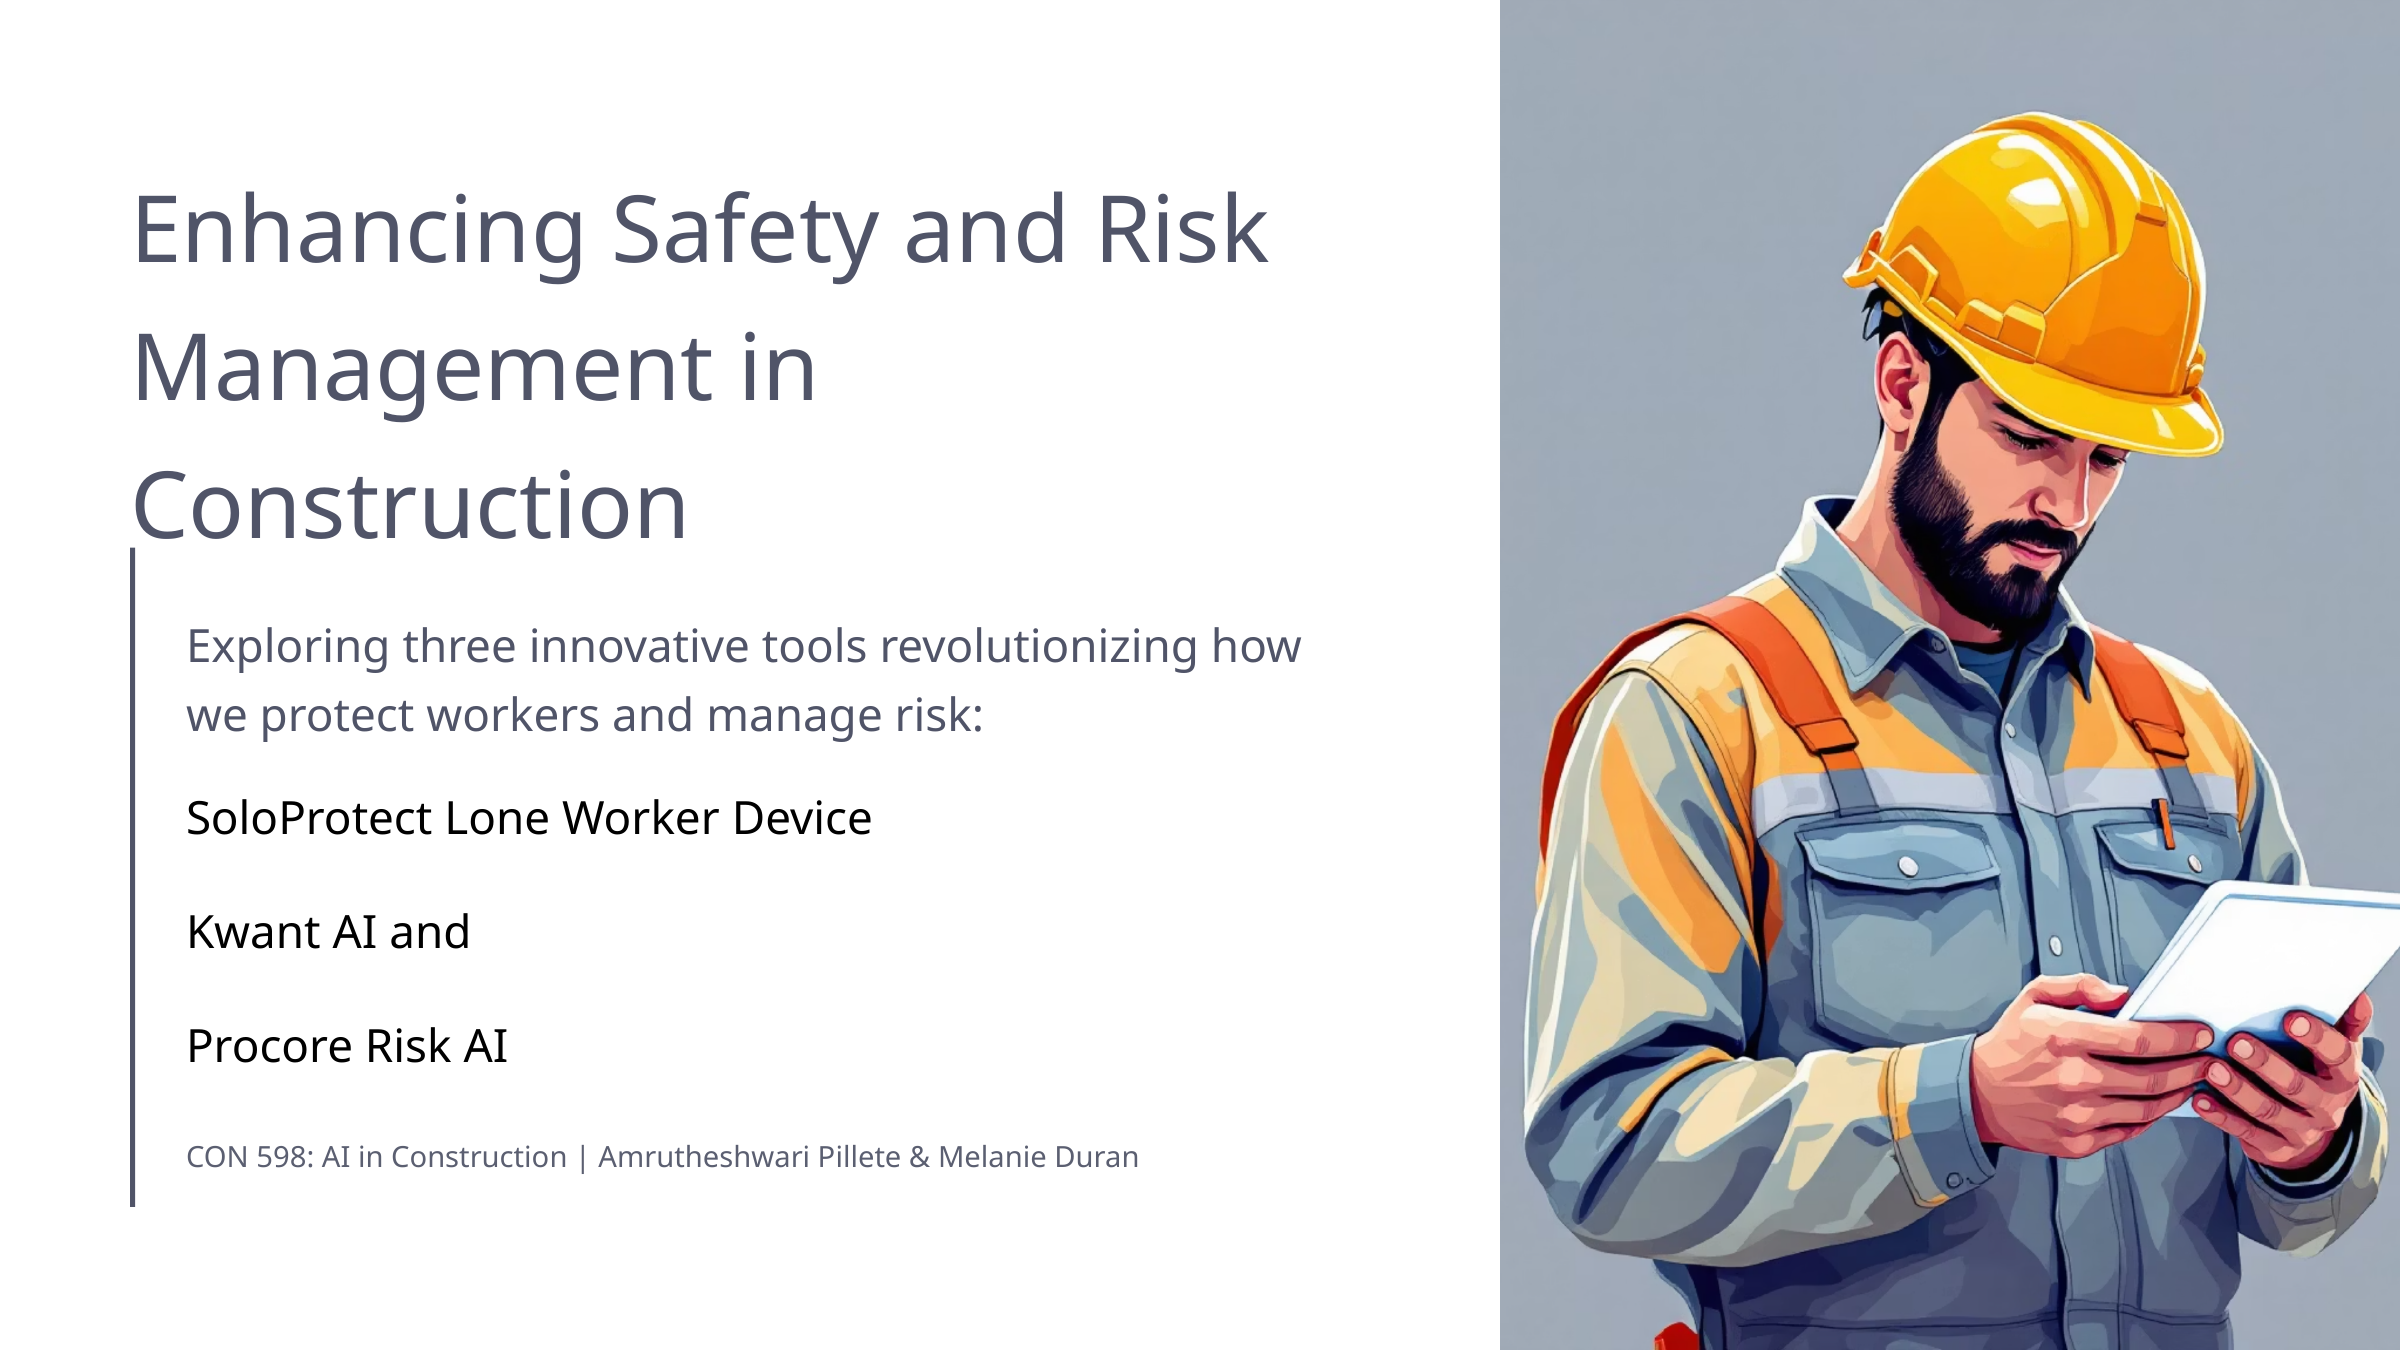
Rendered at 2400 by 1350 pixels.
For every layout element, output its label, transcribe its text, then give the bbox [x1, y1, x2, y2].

text_box Procore Risk AI [185, 1003, 652, 1062]
text_box CON 598: AI in Construction | Amrutheshwari Pillete & Melanie Duran [186, 1117, 1370, 1165]
text_box SoloProtect Lone Worker Device [185, 775, 905, 834]
picture [1499, 0, 2400, 1350]
text_box [130, 547, 136, 1207]
text_box Exploring three innovative tools revolutionizing how we protect workers and manage risk: [186, 603, 1370, 720]
text_box Enhancing Safety and Risk Management in Construction [130, 143, 1370, 492]
text_box Kwant AI and [185, 889, 652, 948]
